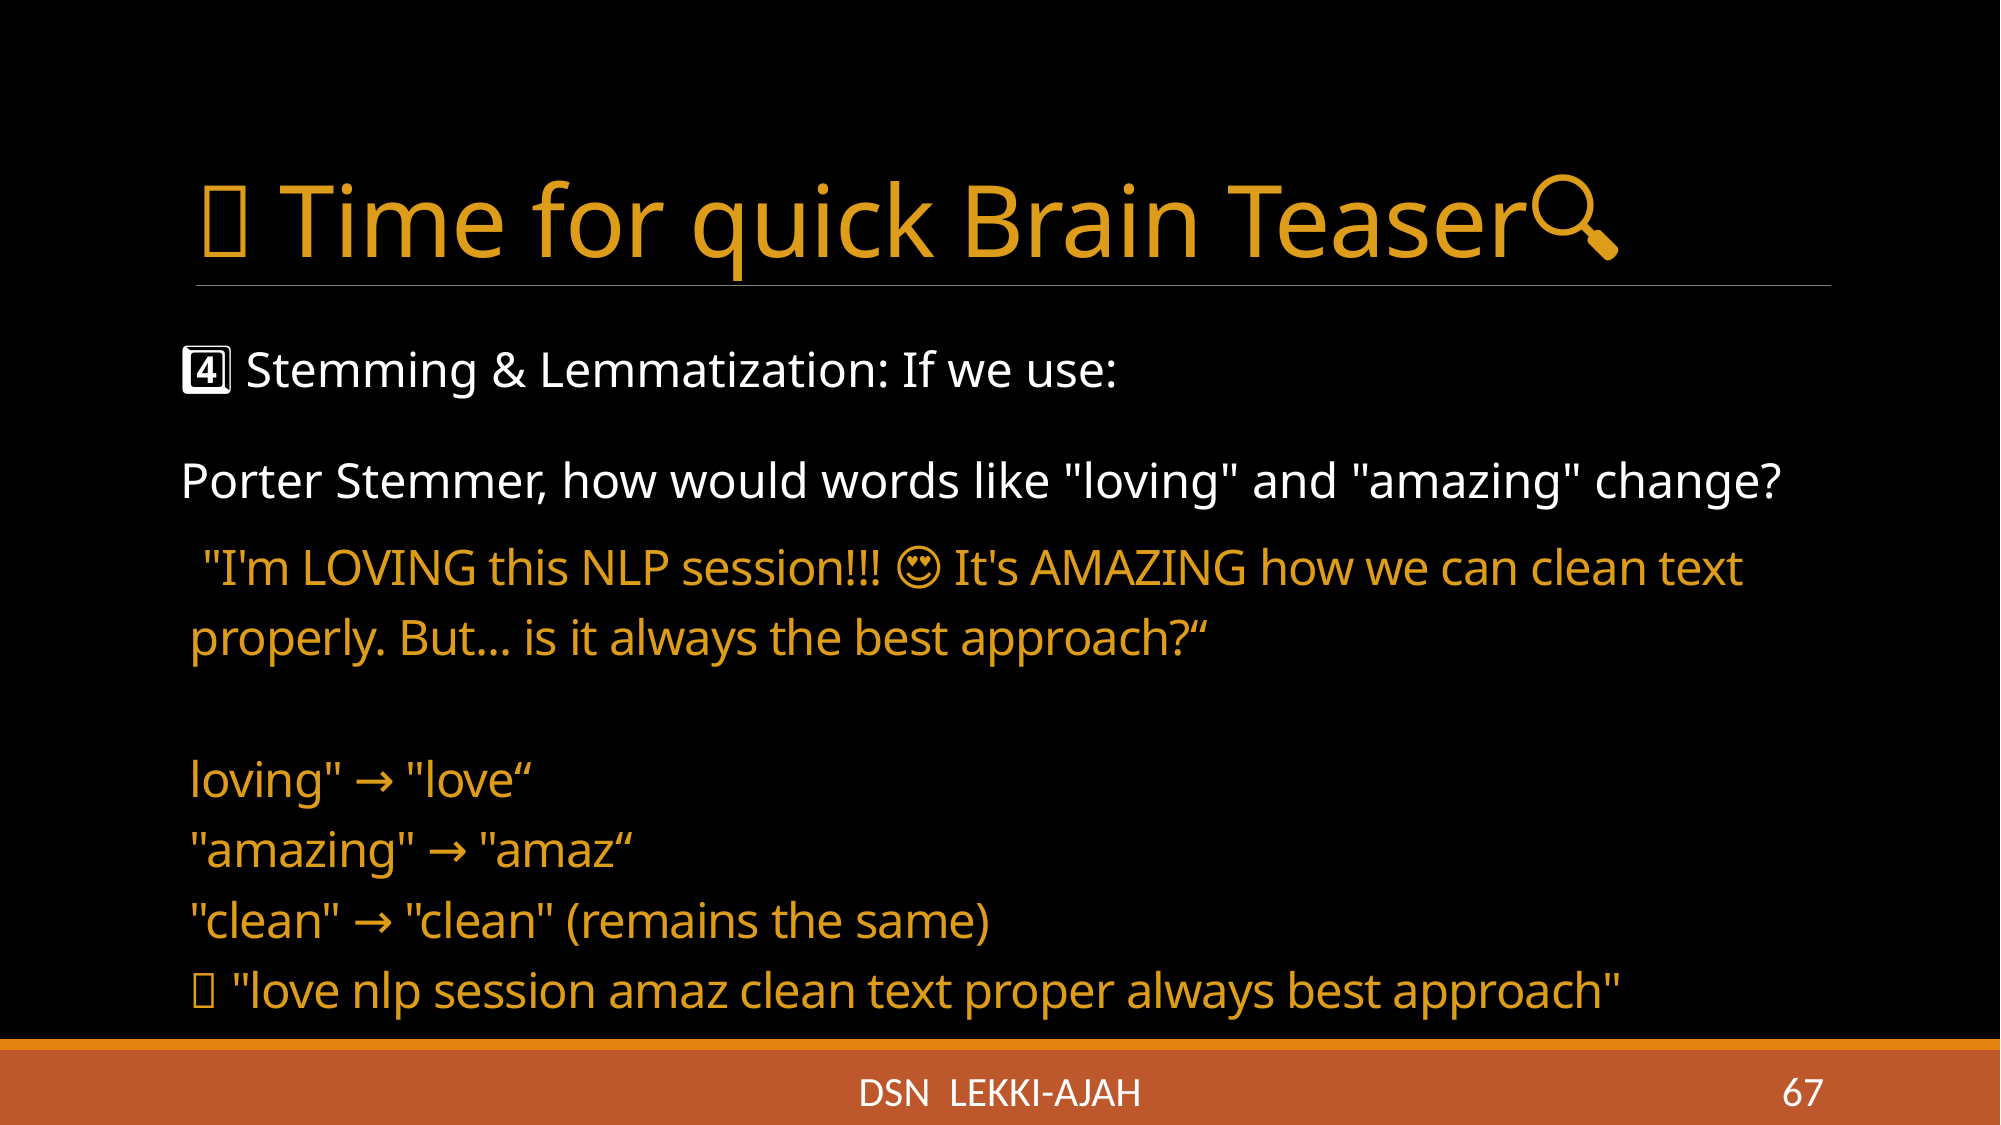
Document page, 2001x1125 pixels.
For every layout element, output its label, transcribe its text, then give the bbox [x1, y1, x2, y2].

list 4️⃣ Stemming & Lemmatization: If we use: Porter Stemmer, how would words like "loving" and "amazing" change? [180, 302, 1830, 541]
text_box [277, 1030, 933, 1054]
slide_number 67 [1624, 1059, 1840, 1120]
title 🧠 Time for quick Brain Teaser🔍 [180, 47, 1830, 285]
text_box "I'm LOVING this NLP session!!! 😍🔥 It's AMAZING how we can clean text properly. But... is it always the best approach?“ loving" → "love“ "amazing" → "amaz“ "clean" → "clean" (remains the same) ✅ "love nlp session amaz clean text proper always best approach" [174, 517, 1825, 1030]
footer DSN LEKKI-AJAH [604, 1059, 1396, 1120]
